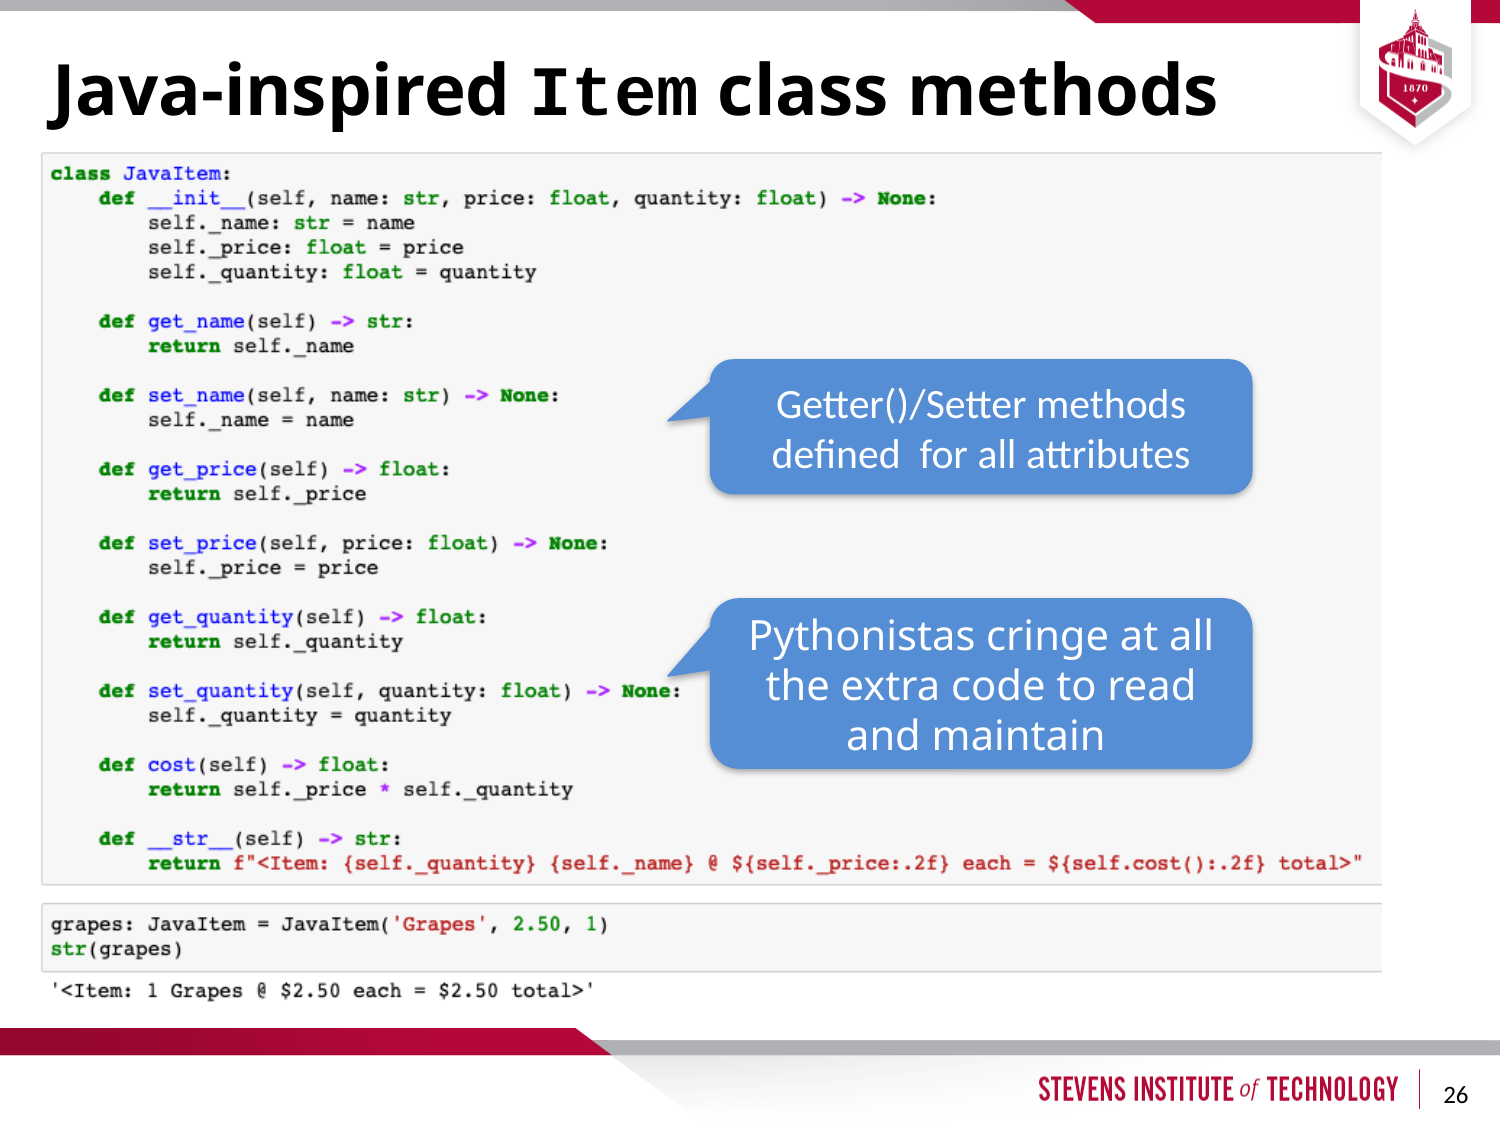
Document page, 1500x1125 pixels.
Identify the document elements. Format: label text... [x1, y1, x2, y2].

title Java-inspired Item class methods [37, 37, 1338, 143]
slide_number 26 [1428, 1071, 1490, 1108]
picture [0, 1028, 1500, 1125]
picture [0, 0, 1500, 1019]
